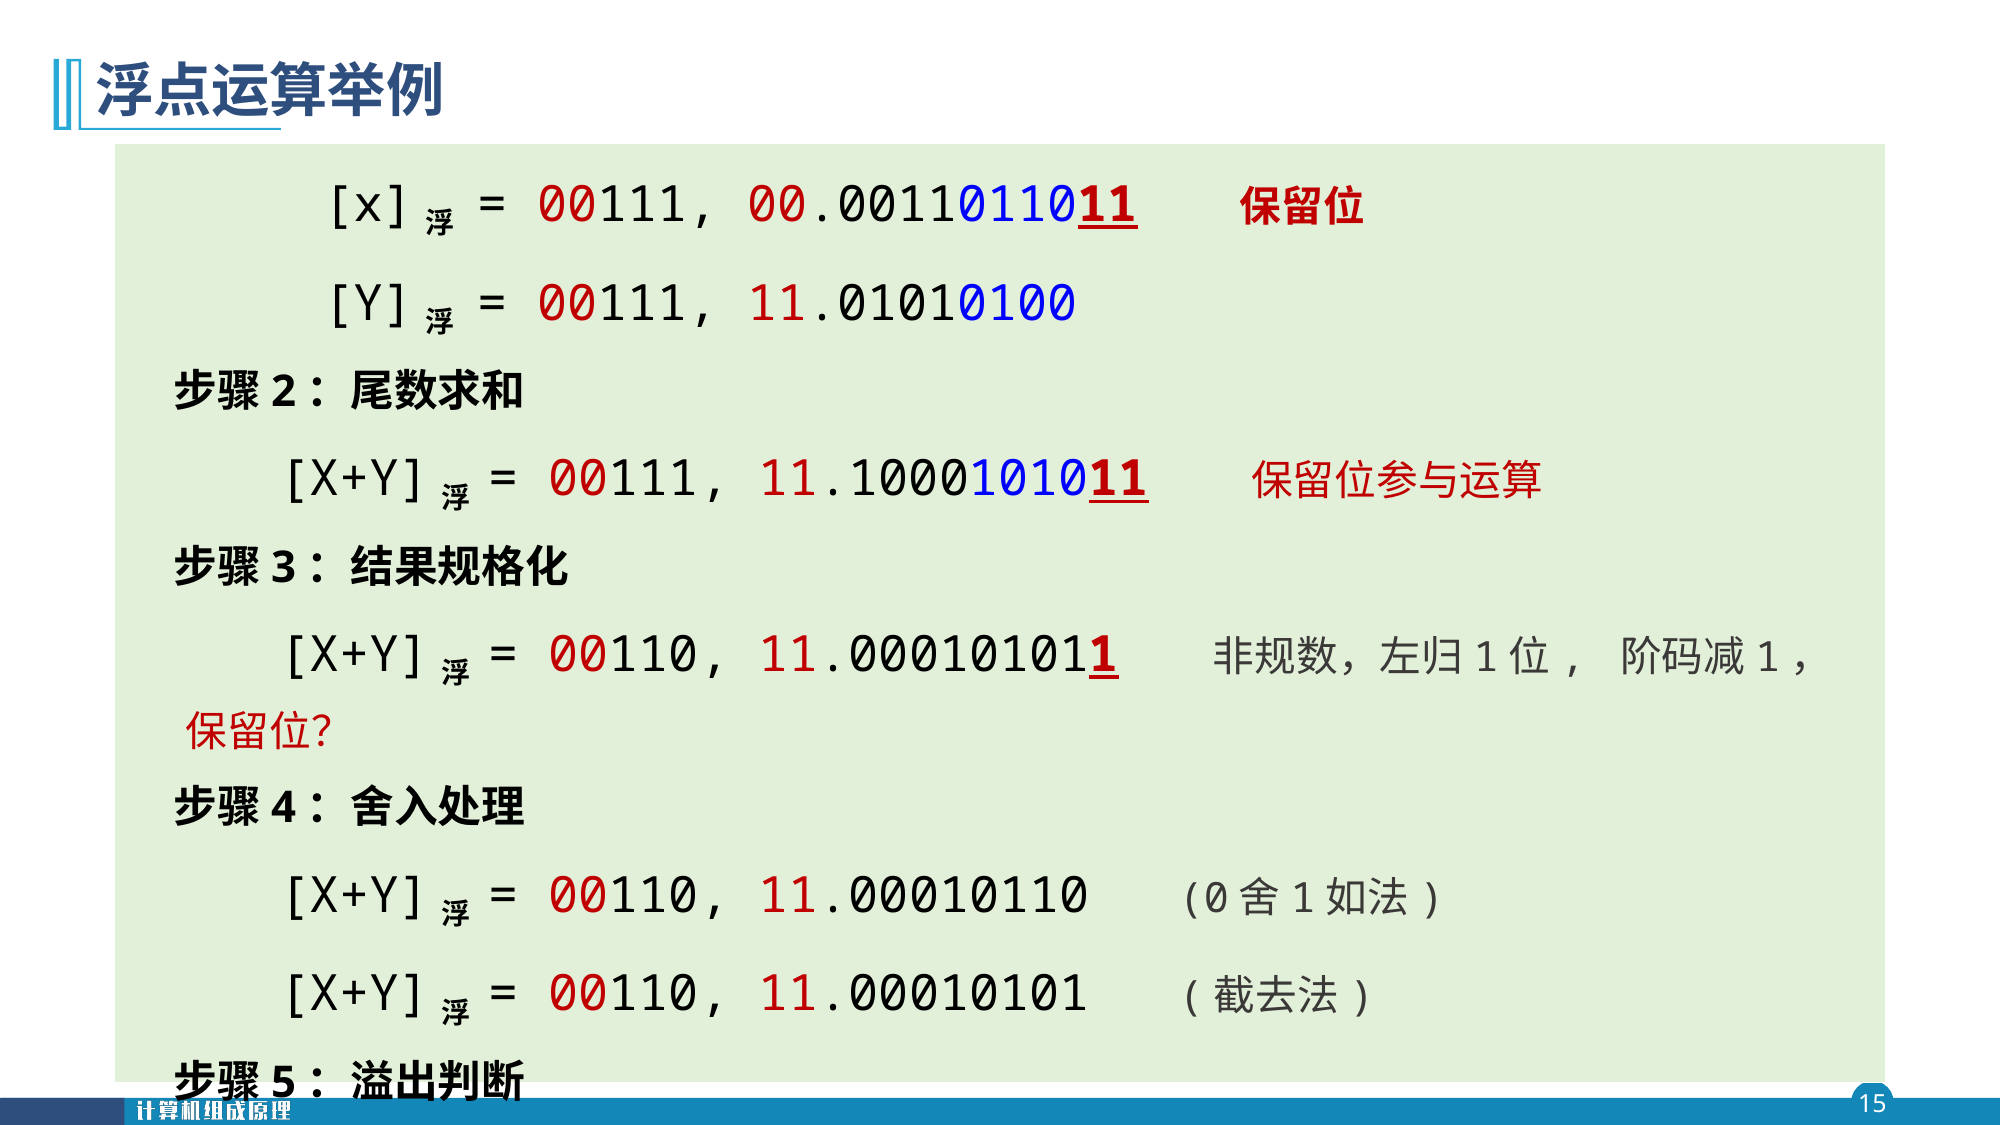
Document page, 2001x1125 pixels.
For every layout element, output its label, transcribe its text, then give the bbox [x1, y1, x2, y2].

title 浮点运算举例 [80, 42, 1805, 144]
text_box [x]浮 = 00111, 00.0011011011 保留位 [Y]浮 = 00111, 11.01010100 步骤2：尾数求和 [X+Y]浮 = 00111, 11.1000101011 保留位参与运算 步骤3：结果规格化 [X+Y]浮 = 00110, 11.000101011 非规数，左归1位, 阶码减1，保留位？ 步骤4：舍入处理 [X+Y]浮 = 00110, 11.00010110 (0舍1如法) [X+Y]浮 = 00110, 11.00010101 (截去法) 步骤5：溢出判断 [X+Y]浮 = 2110 x (-0.11101011) 无溢出 [114, 143, 1886, 1083]
